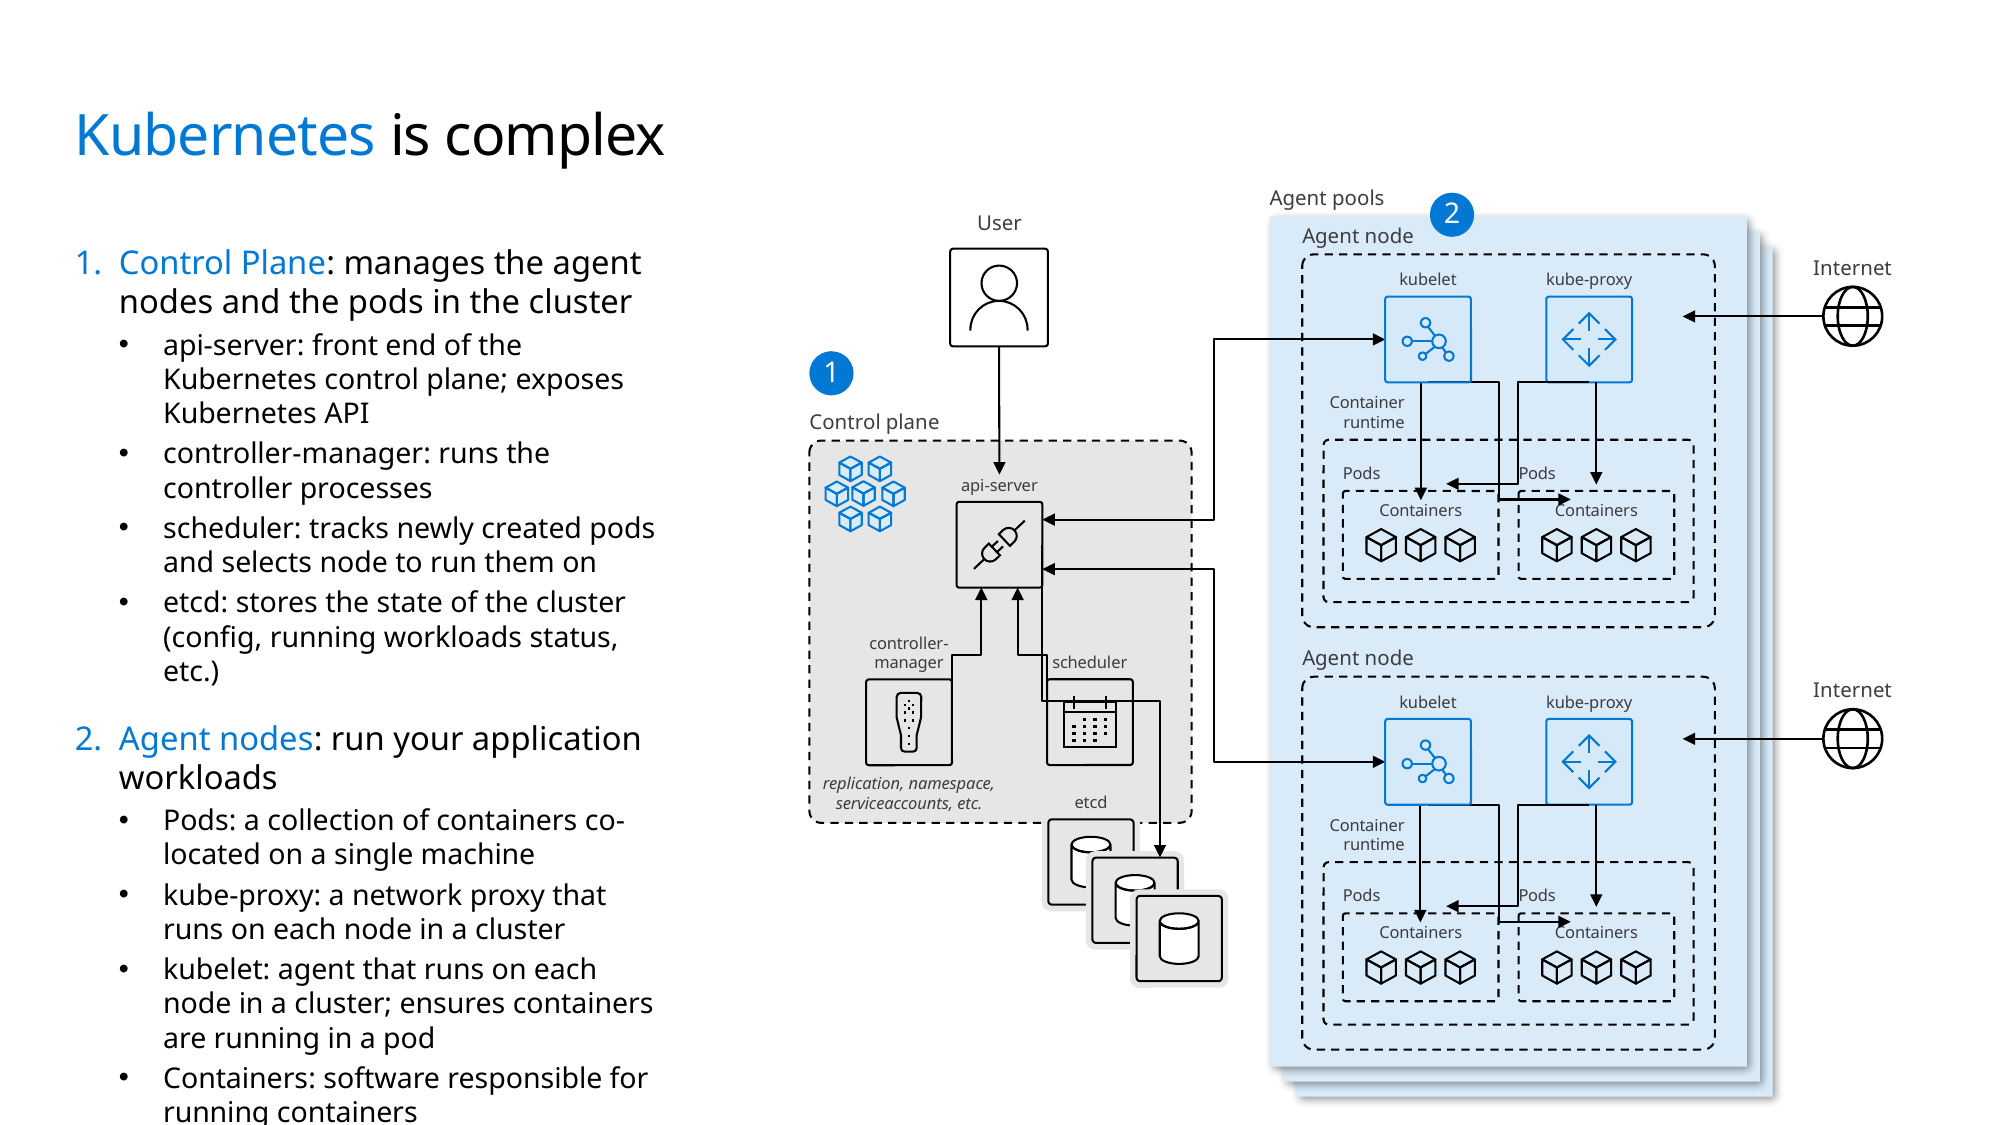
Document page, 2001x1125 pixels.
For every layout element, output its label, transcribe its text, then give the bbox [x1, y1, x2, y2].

title Kubernetes is complex [74, 101, 1930, 168]
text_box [809, 184, 1927, 1097]
text_box Control Plane: manages the agent nodes and the pods in the cluster api-server: front end of the Kubernetes control plane; exposes Kubernetes API controller-manager: runs the controller processes scheduler: tracks newly created pods and selects node to run them on etcd: stores the state of the cluster (config, running workloads status, etc.) Agent nodes: run your application workloads Pods: a collection of containers co-located on a single machine kube-proxy: a network proxy that runs on each node in a cluster kubelet: agent that runs on each node in a cluster; ensures containers are running in a pod Containers: software responsible for running containers [74, 242, 672, 1125]
